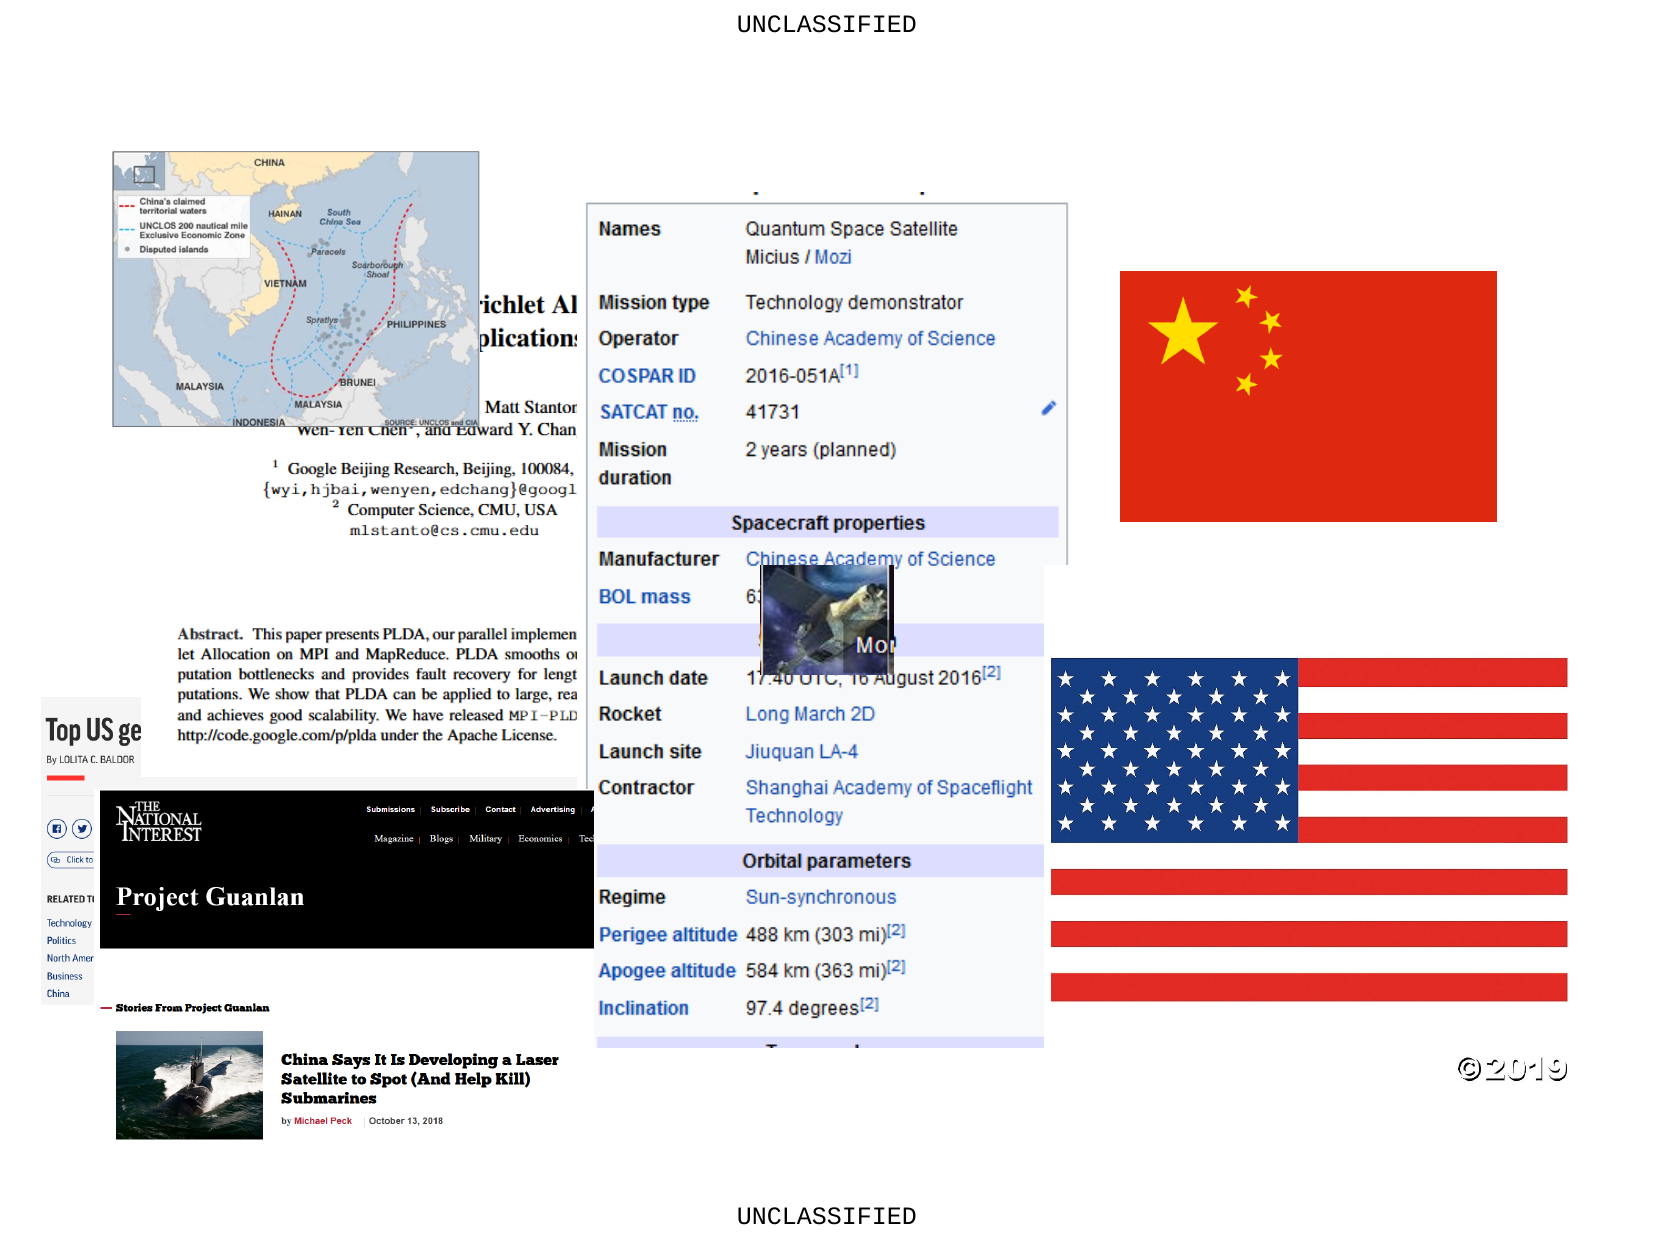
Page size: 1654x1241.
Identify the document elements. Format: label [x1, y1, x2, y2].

picture [1120, 271, 1497, 523]
picture [41, 148, 1574, 1154]
